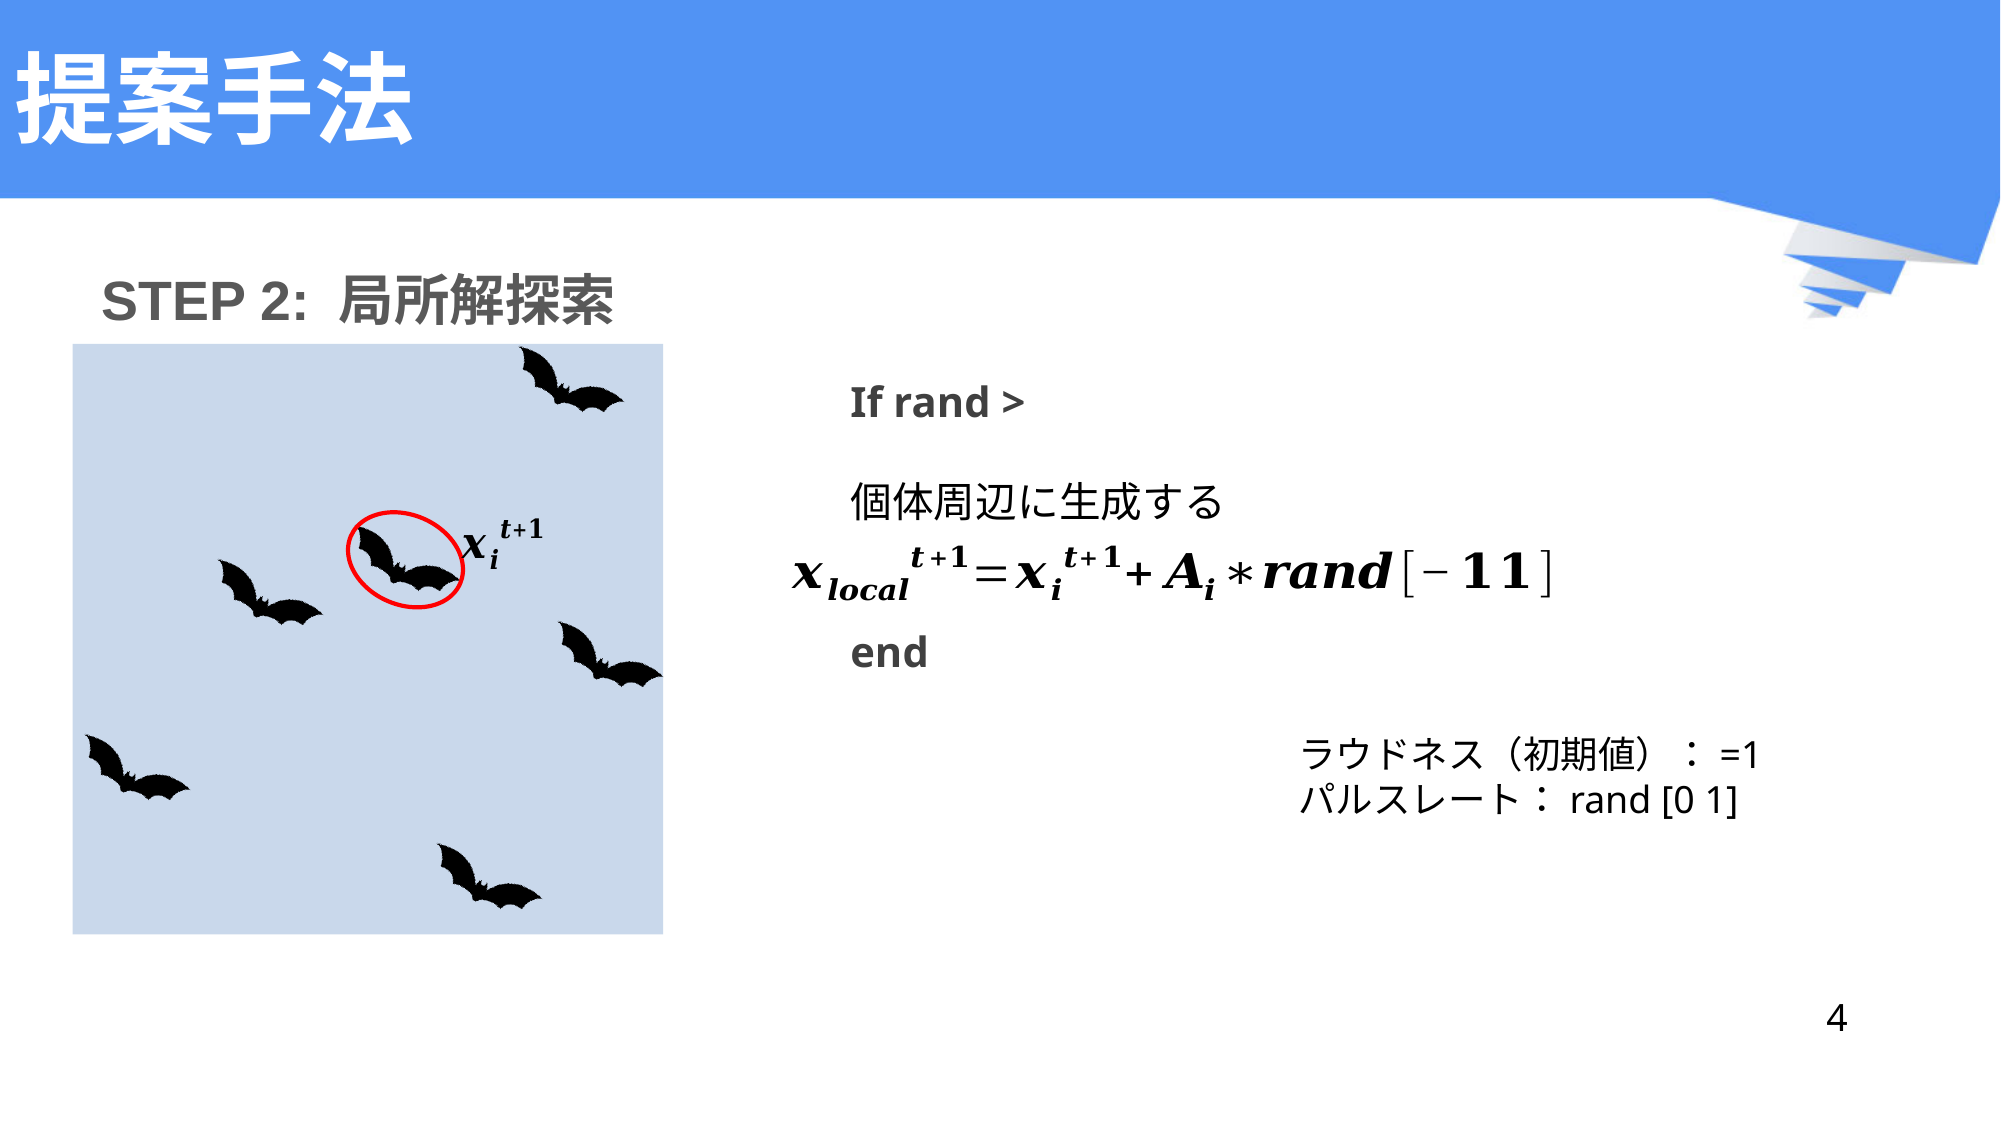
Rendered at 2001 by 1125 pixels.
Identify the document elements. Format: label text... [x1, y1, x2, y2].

list STEP 2: 局所解探索 [86, 247, 1945, 349]
title 提案手法 [0, 0, 2000, 194]
picture [0, 0, 2001, 1125]
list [336, 506, 460, 629]
text_box 4 [1811, 986, 1903, 1047]
text_box [70, 342, 665, 937]
